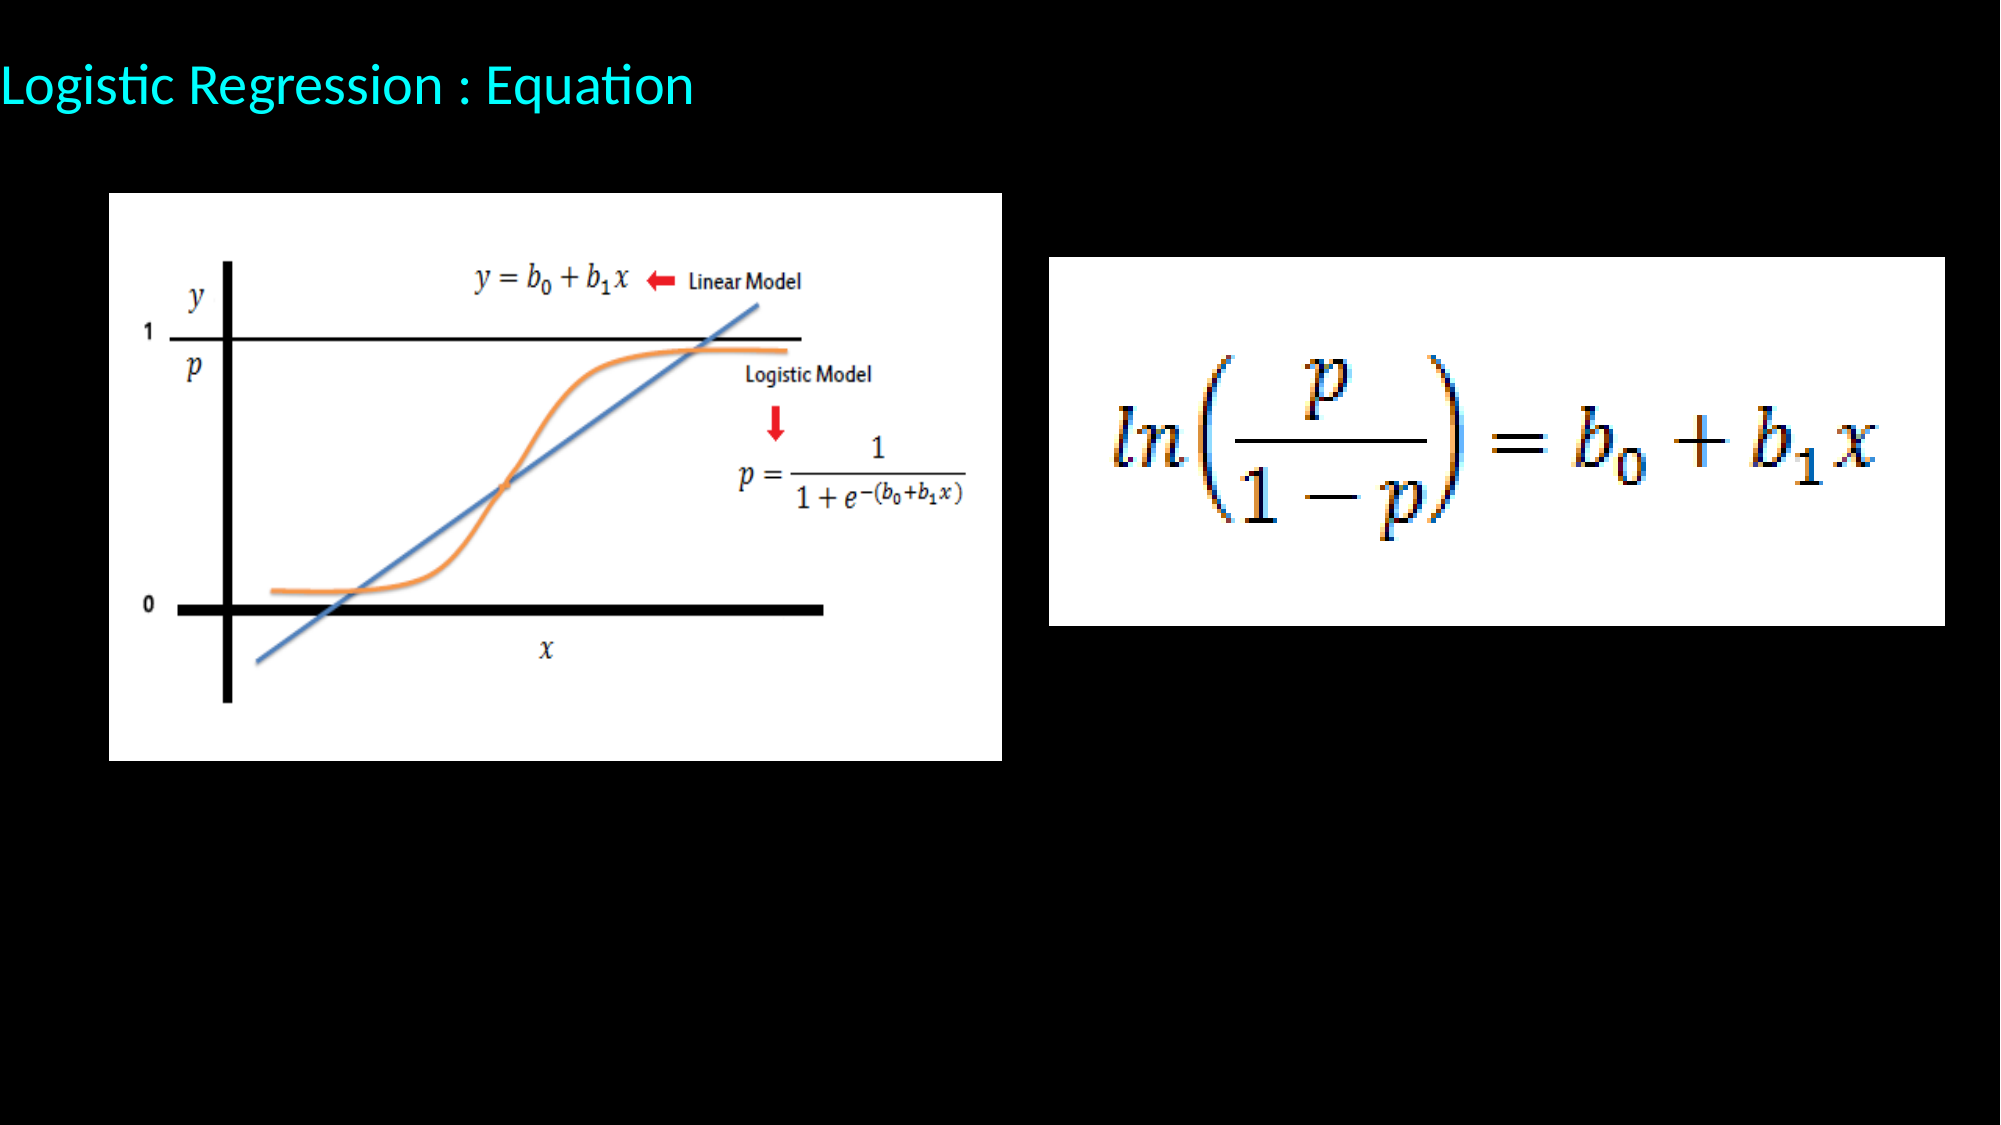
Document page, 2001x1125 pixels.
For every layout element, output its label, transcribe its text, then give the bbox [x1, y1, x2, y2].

picture [109, 193, 1003, 761]
text_box Logistic Regression : Equation [0, 46, 1945, 986]
picture [1049, 256, 1945, 626]
